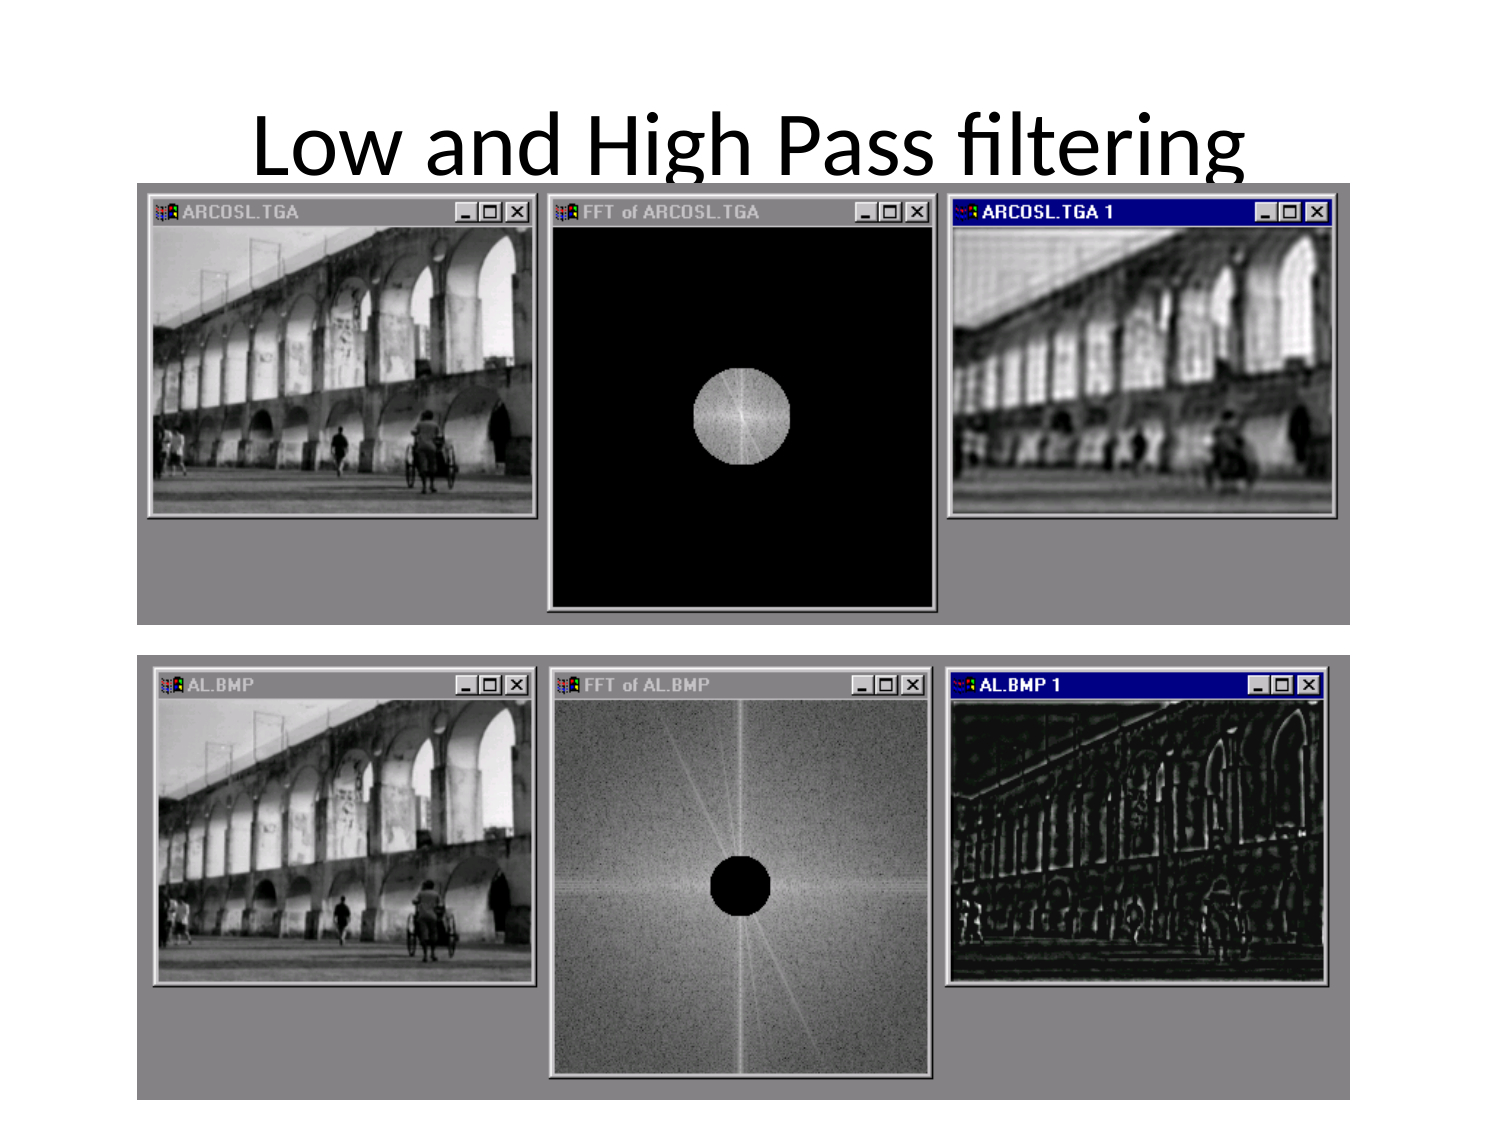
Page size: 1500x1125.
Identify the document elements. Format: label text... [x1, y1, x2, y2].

title Low and High Pass filtering [75, 45, 1425, 233]
picture [137, 655, 1351, 1101]
picture [137, 183, 1351, 626]
